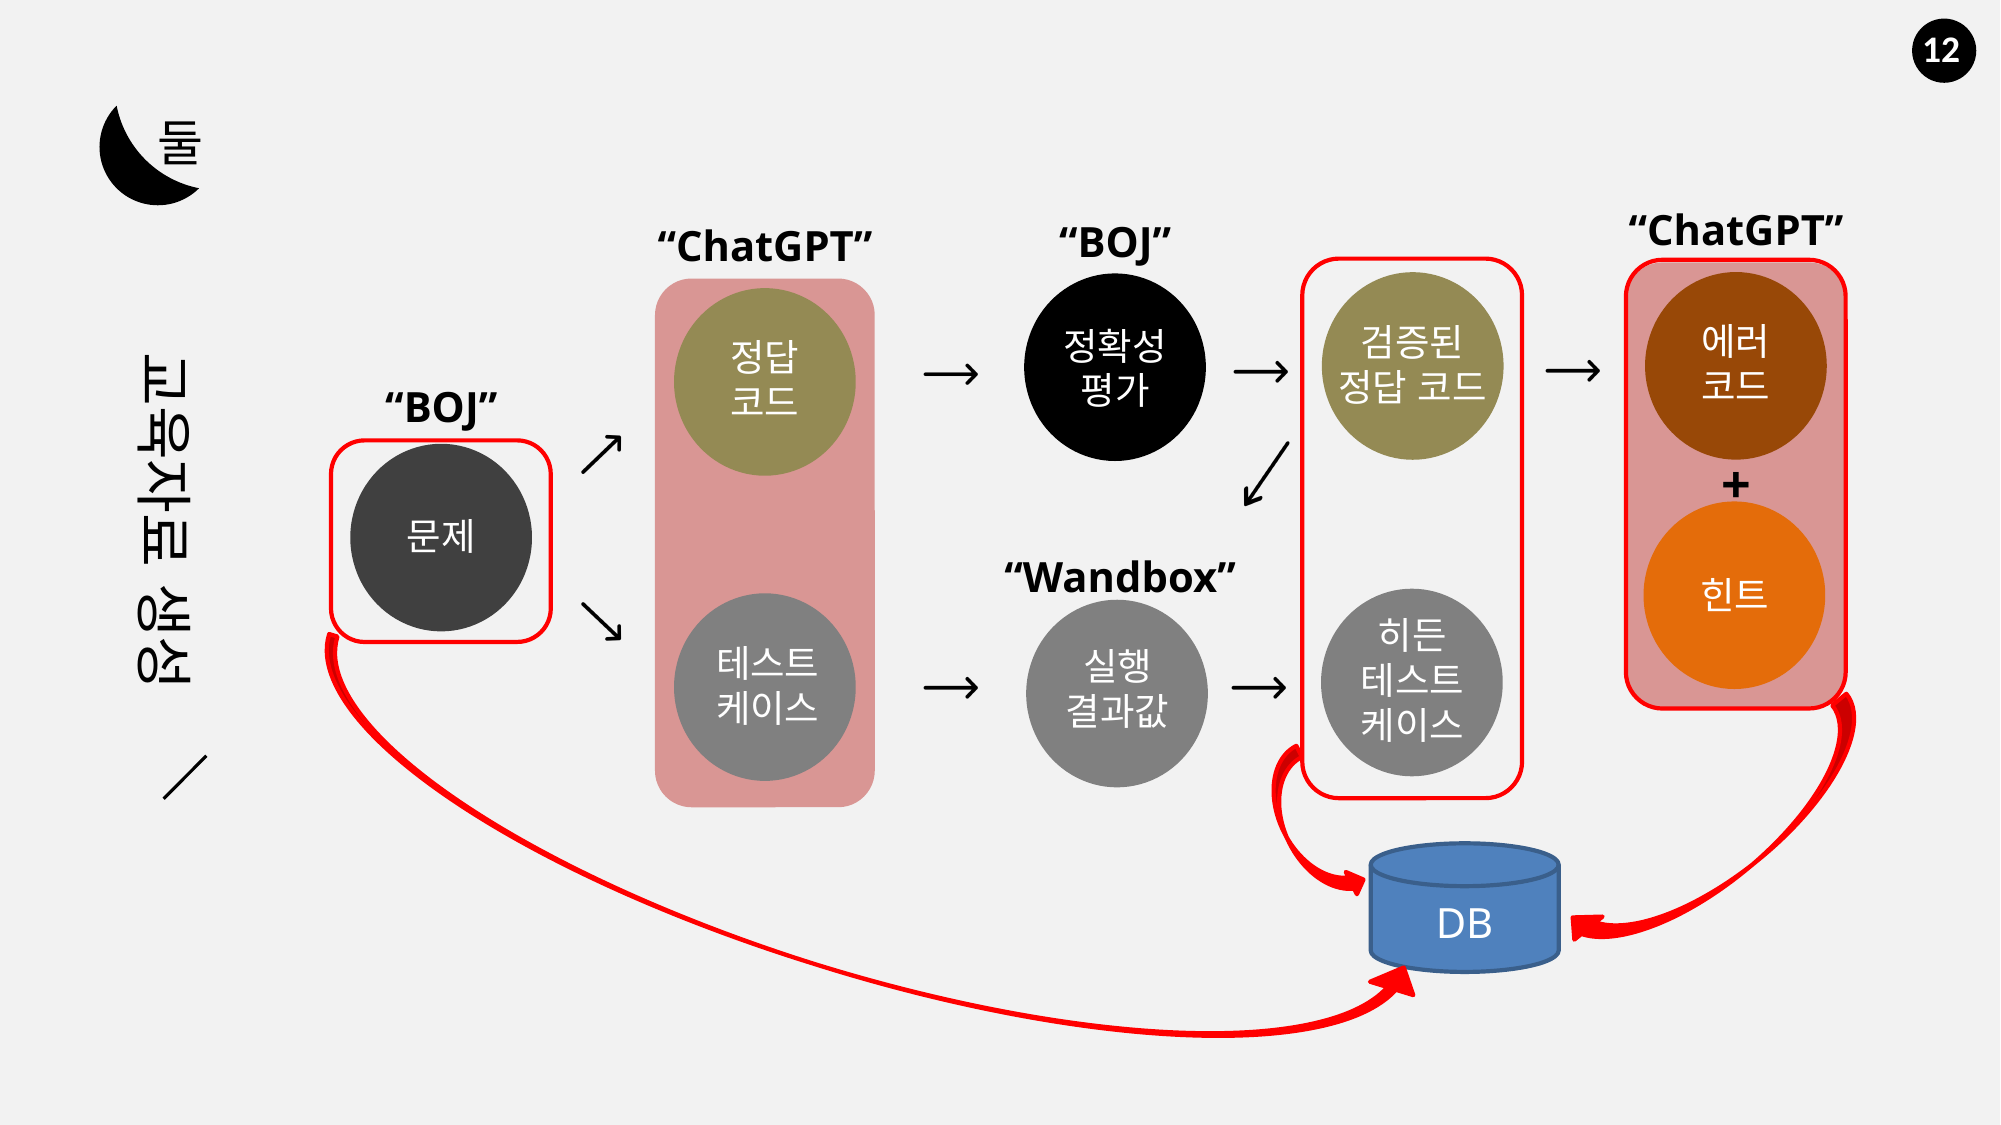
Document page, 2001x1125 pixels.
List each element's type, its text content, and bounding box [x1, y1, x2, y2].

text_box 둘 [143, 104, 219, 180]
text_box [80, 195, 2000, 973]
text_box [97, 103, 202, 192]
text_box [1907, 17, 1995, 84]
